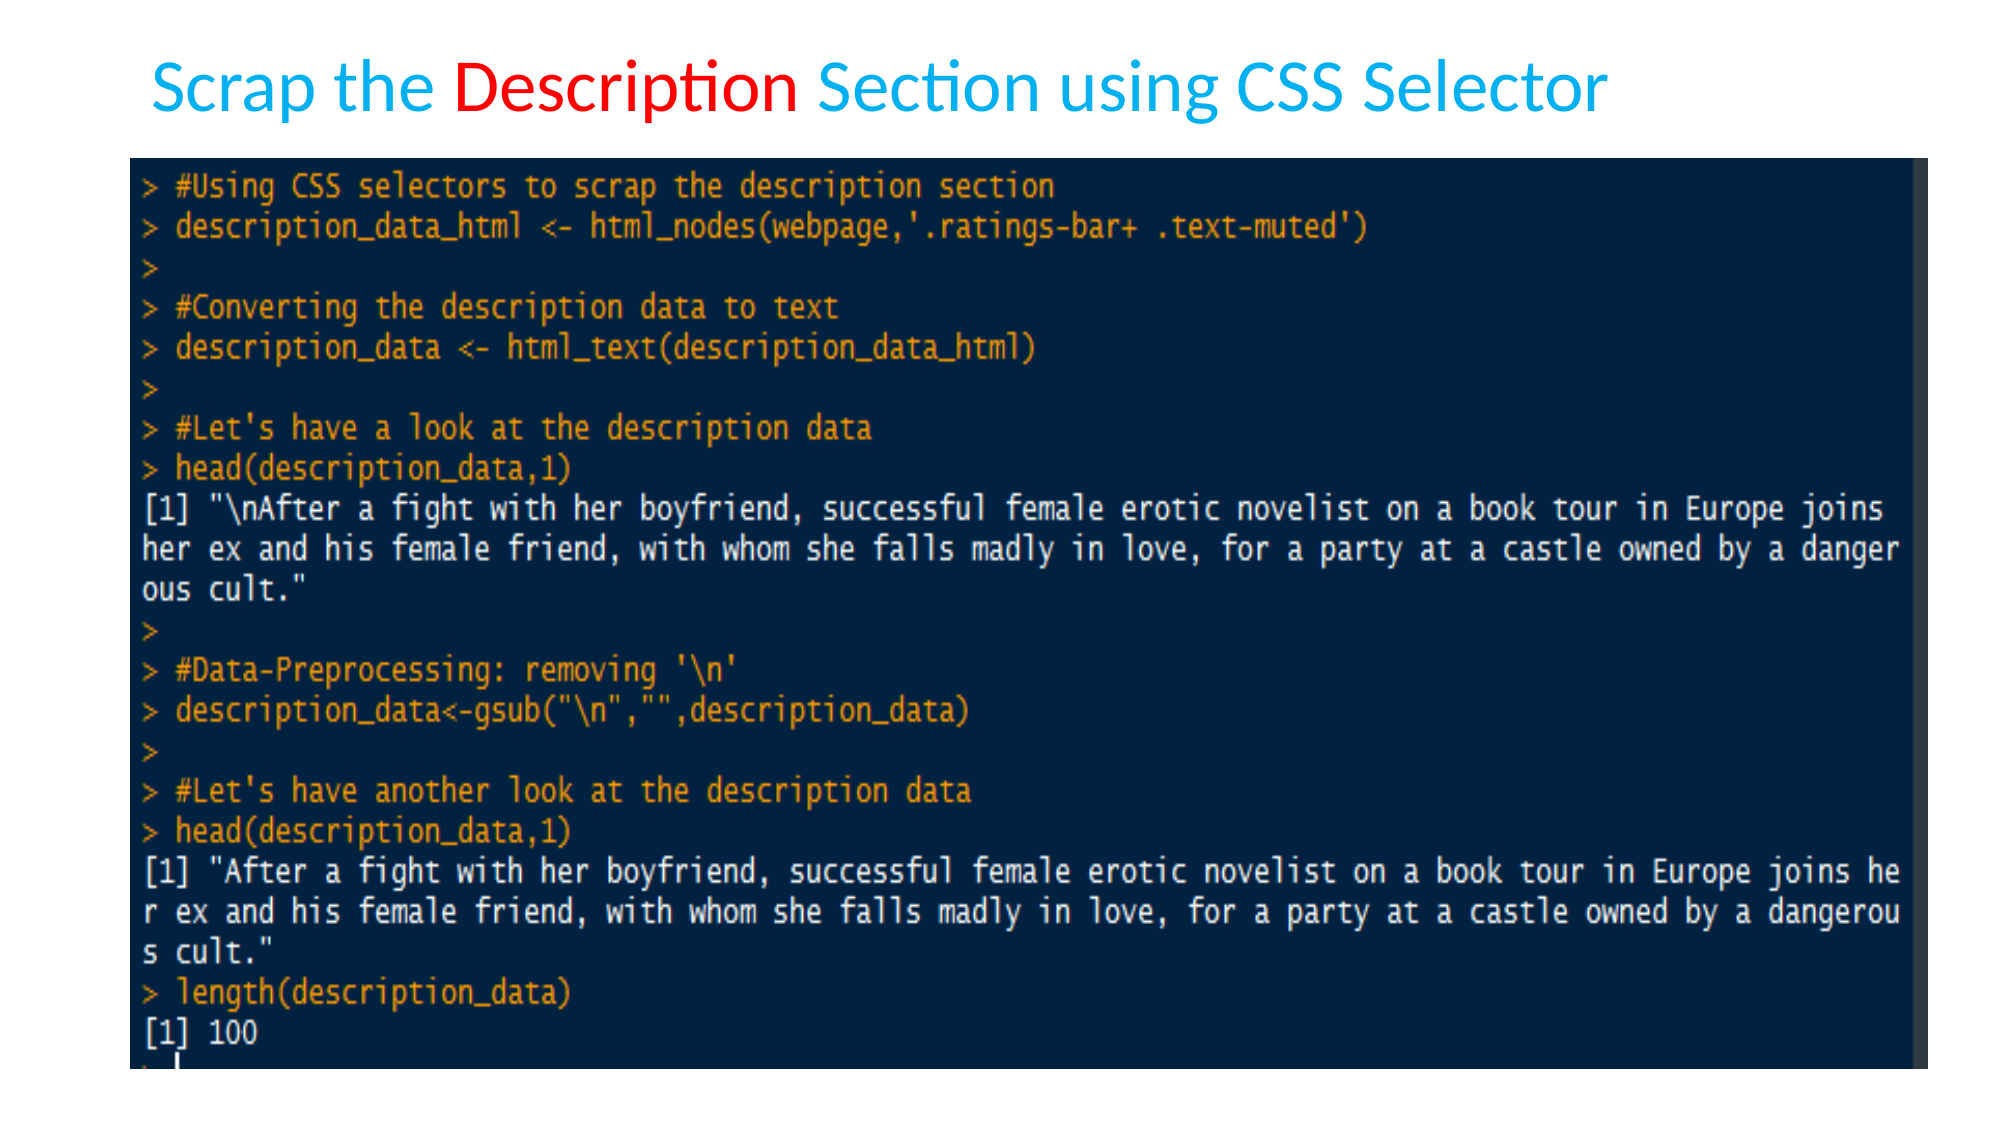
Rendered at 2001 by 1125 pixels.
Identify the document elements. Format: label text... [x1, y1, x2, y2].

picture [130, 158, 1928, 1069]
text_box Scrap the Description Section using CSS Selector [136, 29, 1749, 135]
